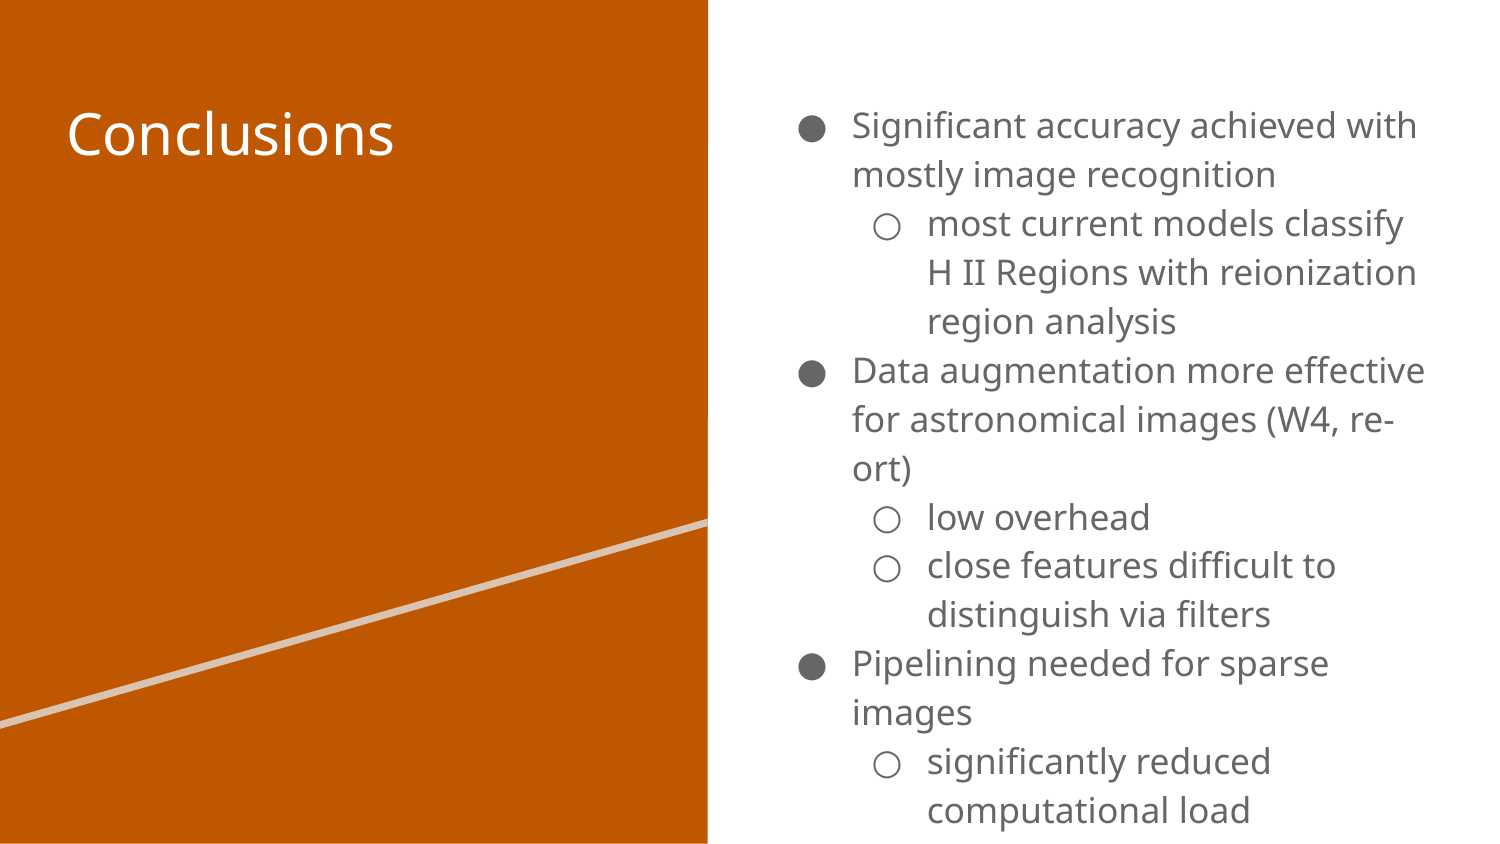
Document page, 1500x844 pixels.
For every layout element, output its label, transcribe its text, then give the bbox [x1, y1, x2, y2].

title Conclusions [51, 82, 660, 494]
list Significant accuracy achieved with mostly image recognition most current models classify H II Regions with reionization region analysis Data augmentation more effective for astronomical images (W4, re-ort) low overhead close features difficult to distinguish via filters Pipelining needed for sparse images significantly reduced computational load [761, 82, 1446, 778]
